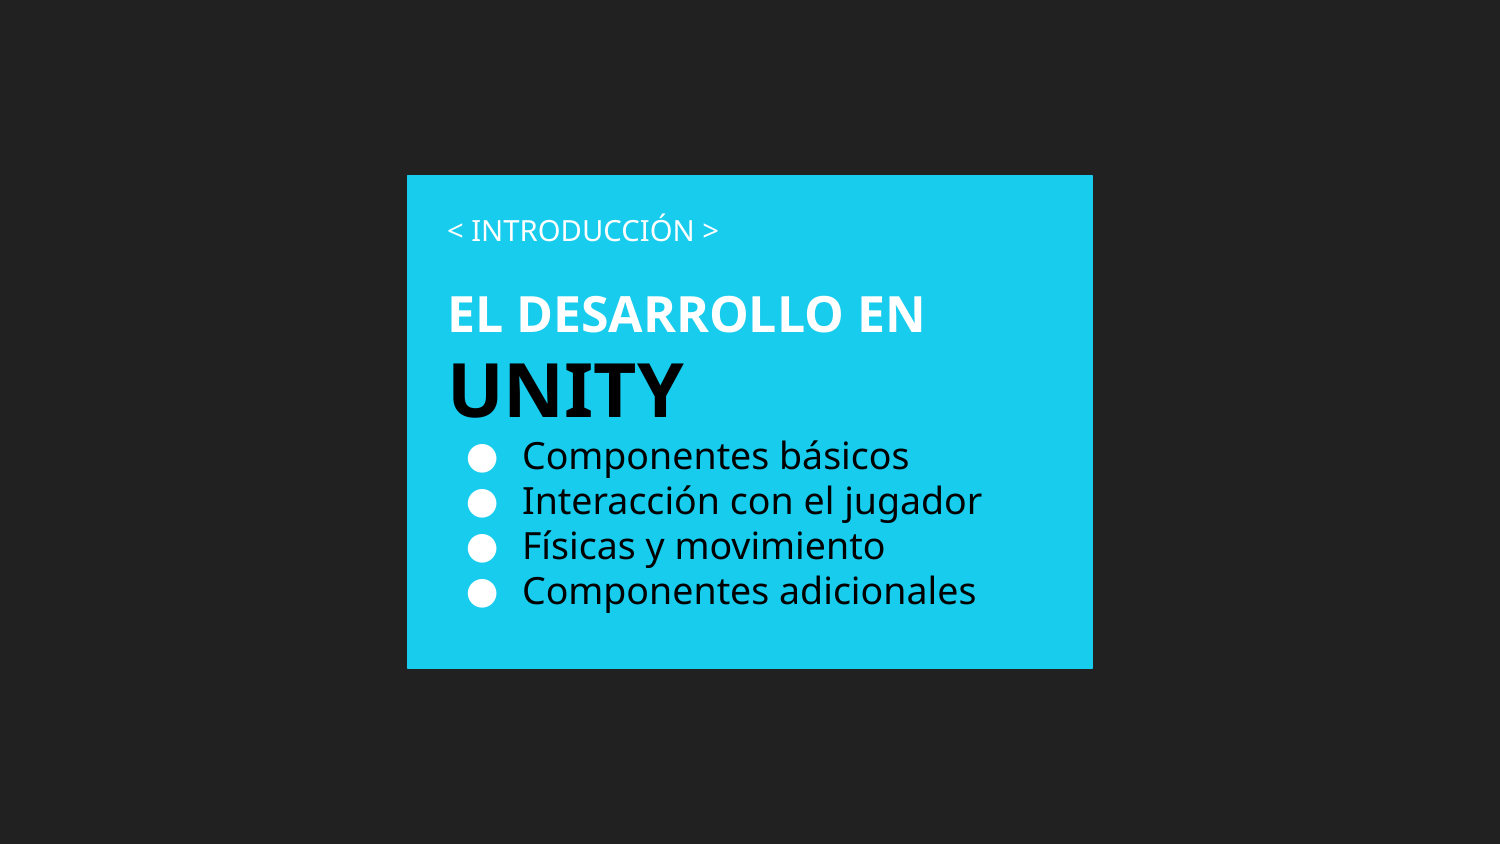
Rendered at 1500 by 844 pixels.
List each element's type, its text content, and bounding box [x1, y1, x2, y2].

title < INTRODUCCIÓN > EL DESARROLLO EN UNITY Componentes básicos Interacción con el jugador Físicas y movimiento Componentes adicionales [432, 197, 1068, 647]
text_box [407, 175, 1093, 668]
